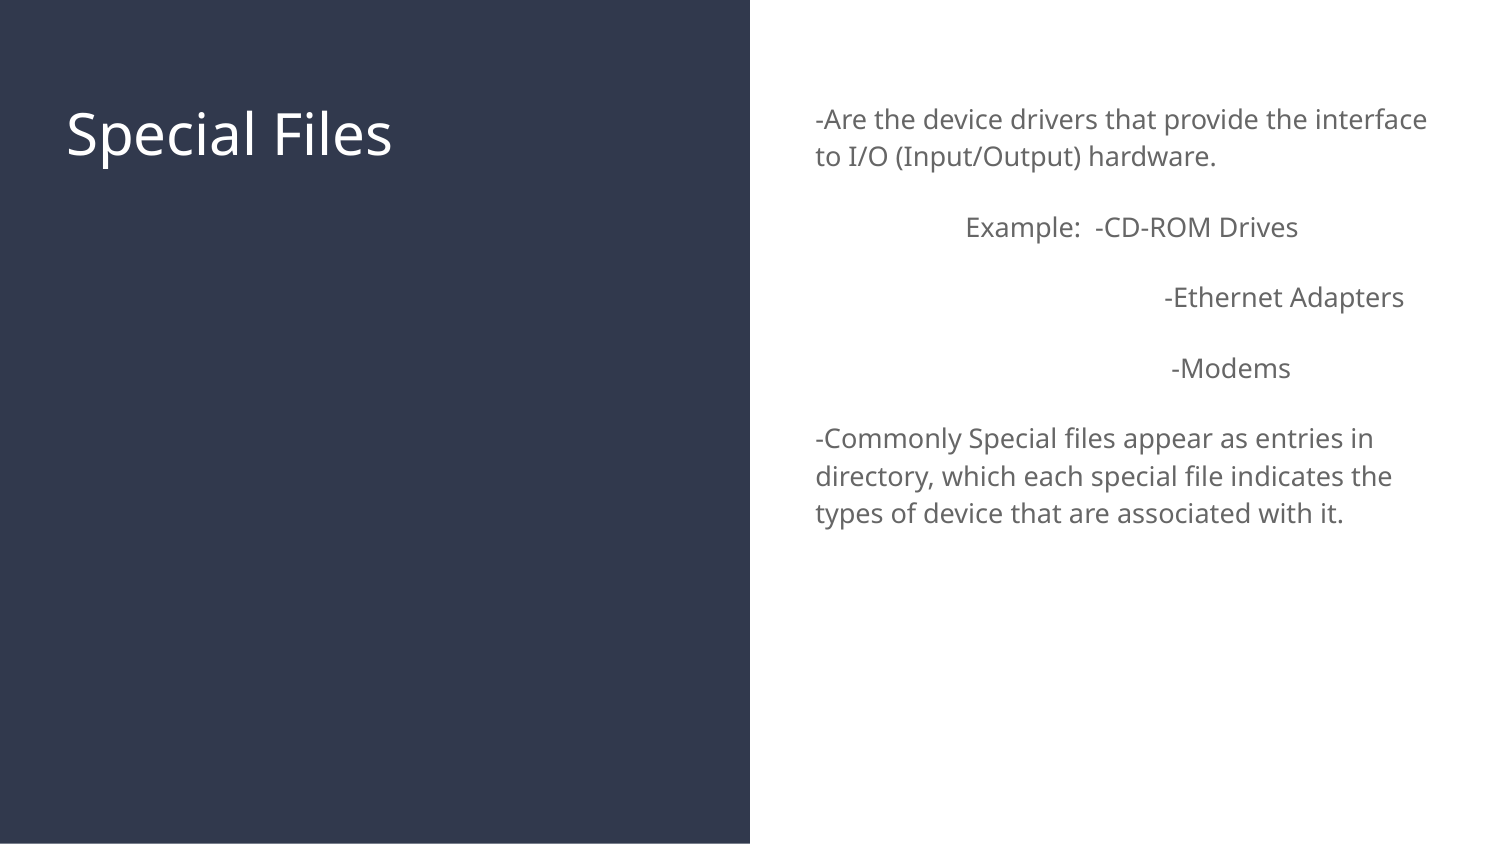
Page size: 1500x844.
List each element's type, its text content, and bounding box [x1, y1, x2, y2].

list -Are the device drivers that provide the interface to I/O (Input/Output) hardware. Example: -CD-ROM Drives -Ethernet Adapters -Modems -Commonly Special files appear as entries in directory, which each special file indicates the types of device that are associated with it. [800, 82, 1449, 757]
title Special Files [51, 82, 659, 419]
